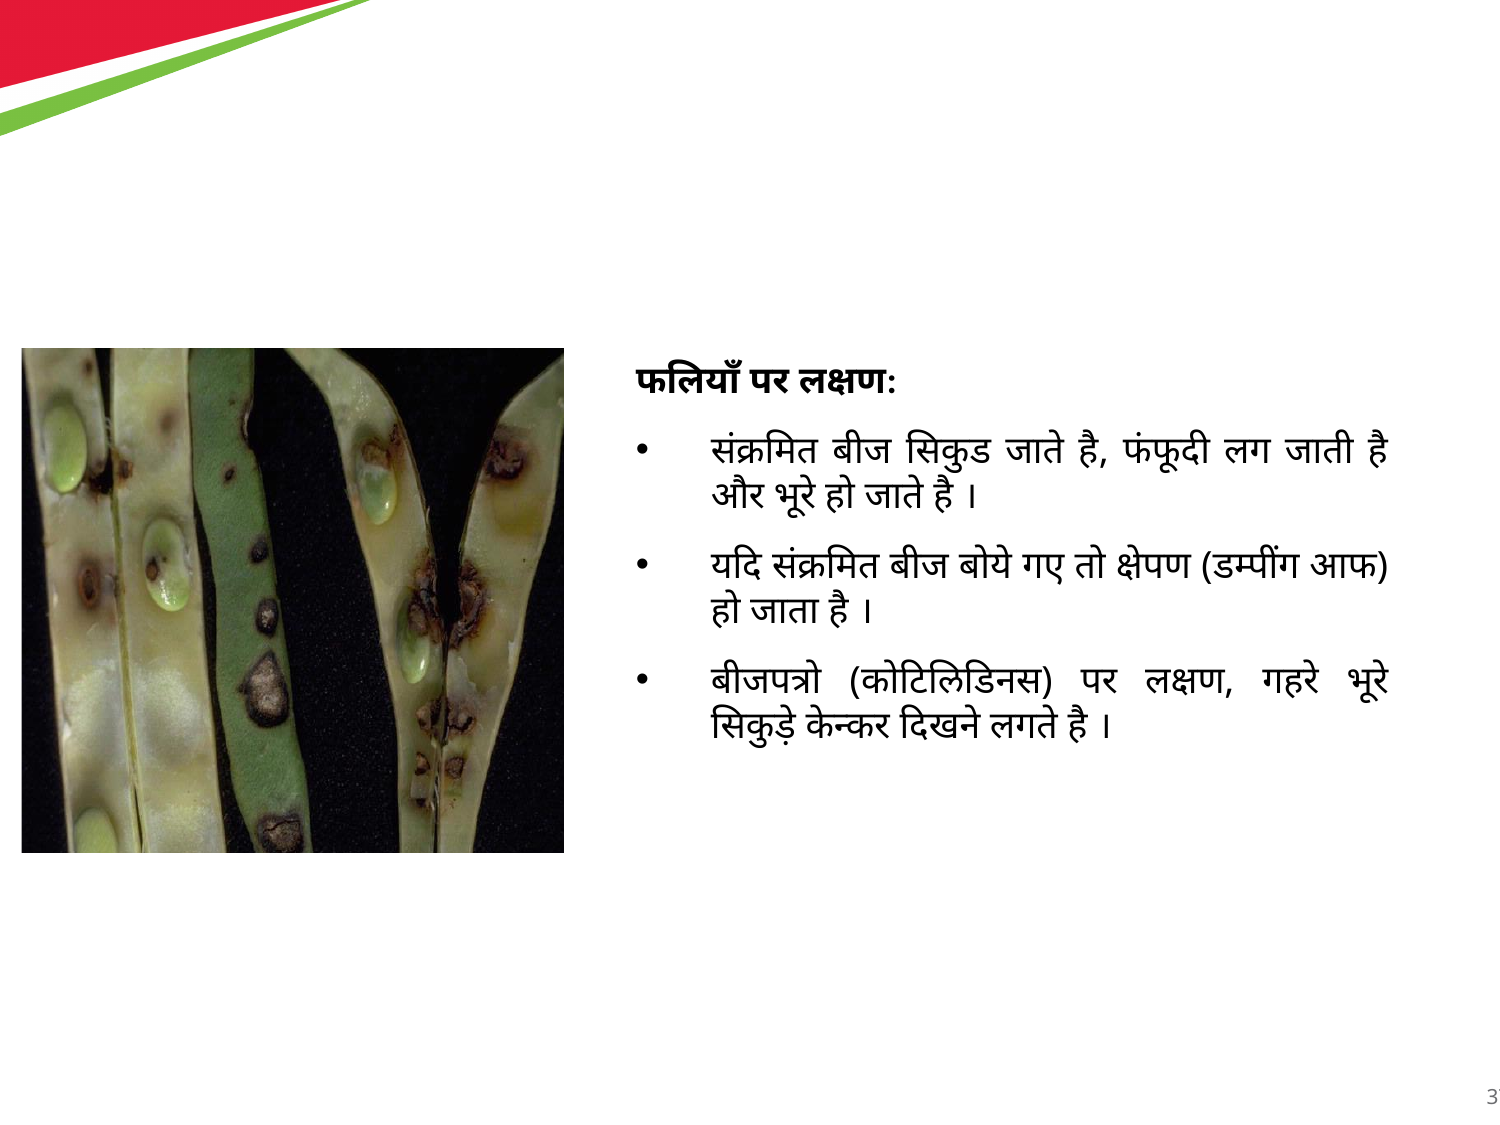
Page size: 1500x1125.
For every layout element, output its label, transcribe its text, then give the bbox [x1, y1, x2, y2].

picture [0, 0, 373, 136]
picture [21, 348, 565, 853]
text_box फलियाँ पर लक्षण: संक्रमित बीज सिकुड जाते है, फंफूदी लग जाती है और भूरे हो जाते है । यदि संक्रमित बीज बोये गए तो क्षेपण (डम्पींग आफ) हो जाता है । बीजपत्रो (कोटिलिडिनस) पर लक्षण, गहरे भूरे सिकुड़े केन्कर दिखने लगते है । [621, 348, 1403, 754]
